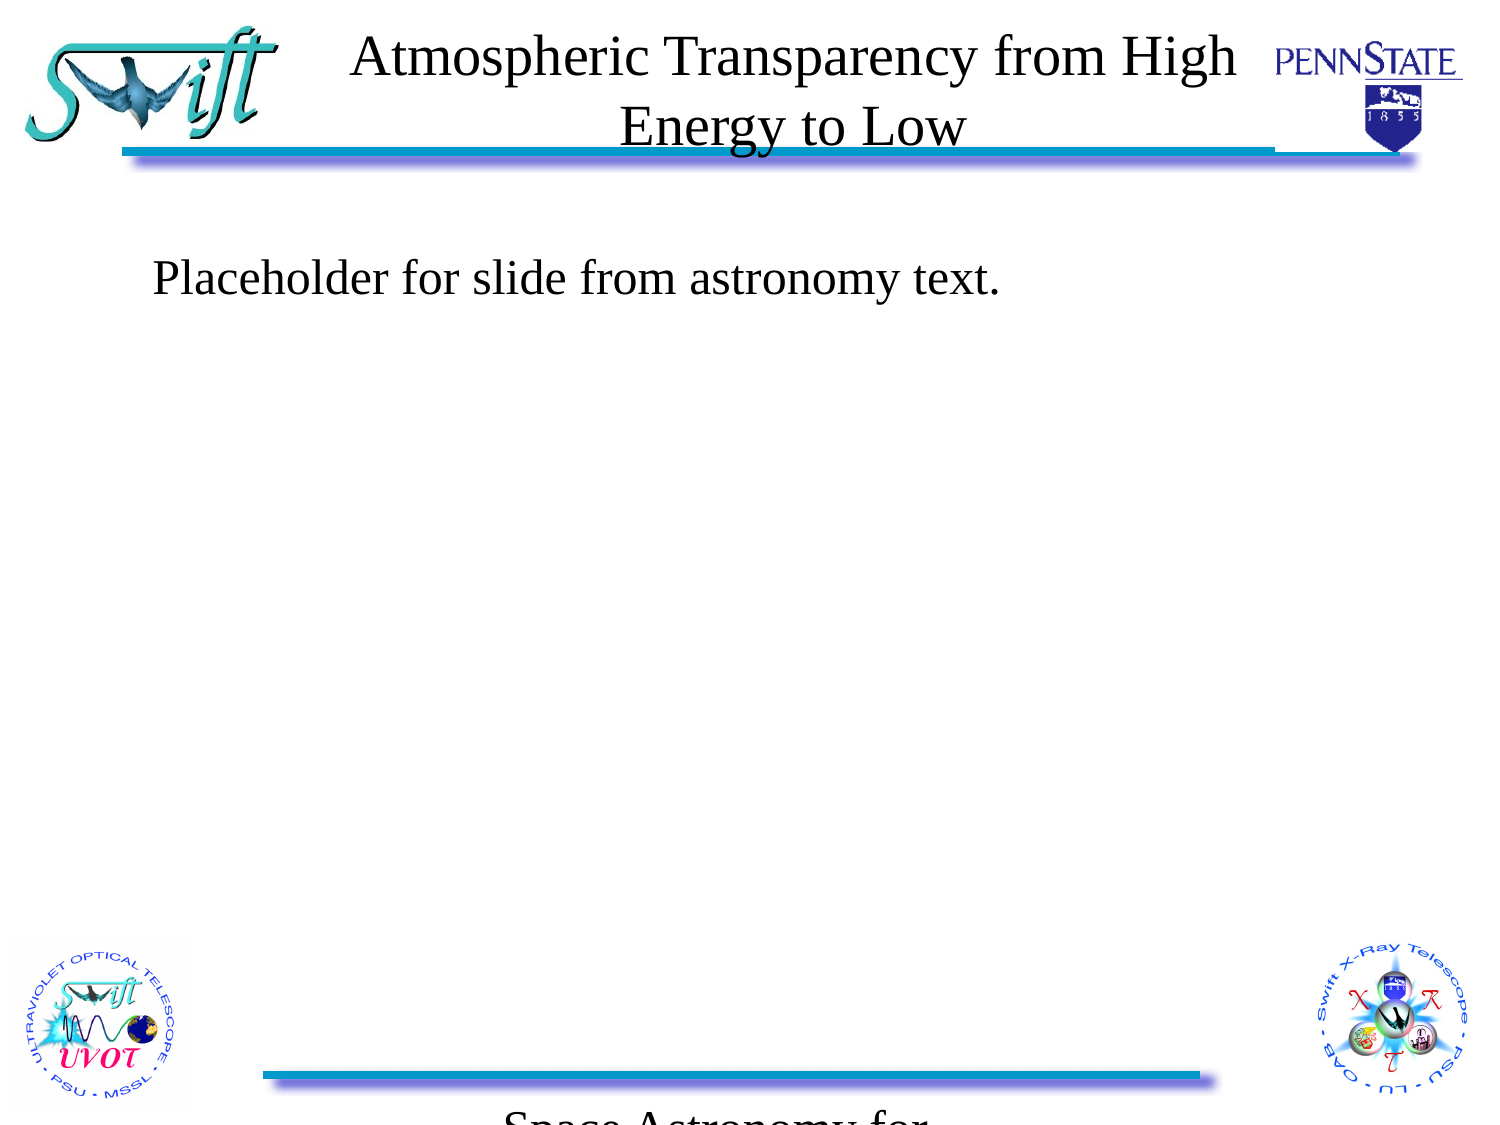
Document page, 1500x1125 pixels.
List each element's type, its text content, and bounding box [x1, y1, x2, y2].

footer Space Astronomy for Science Teachers - 28 June 2002 [487, 1087, 1013, 1125]
picture [24, 24, 279, 142]
picture [12, 937, 188, 1113]
title Atmospheric Transparency from High Energy to Low [300, 37, 1288, 138]
text_box Placeholder for slide from astronomy text. [137, 237, 1188, 313]
picture [1312, 937, 1475, 1100]
picture [1275, 37, 1463, 152]
